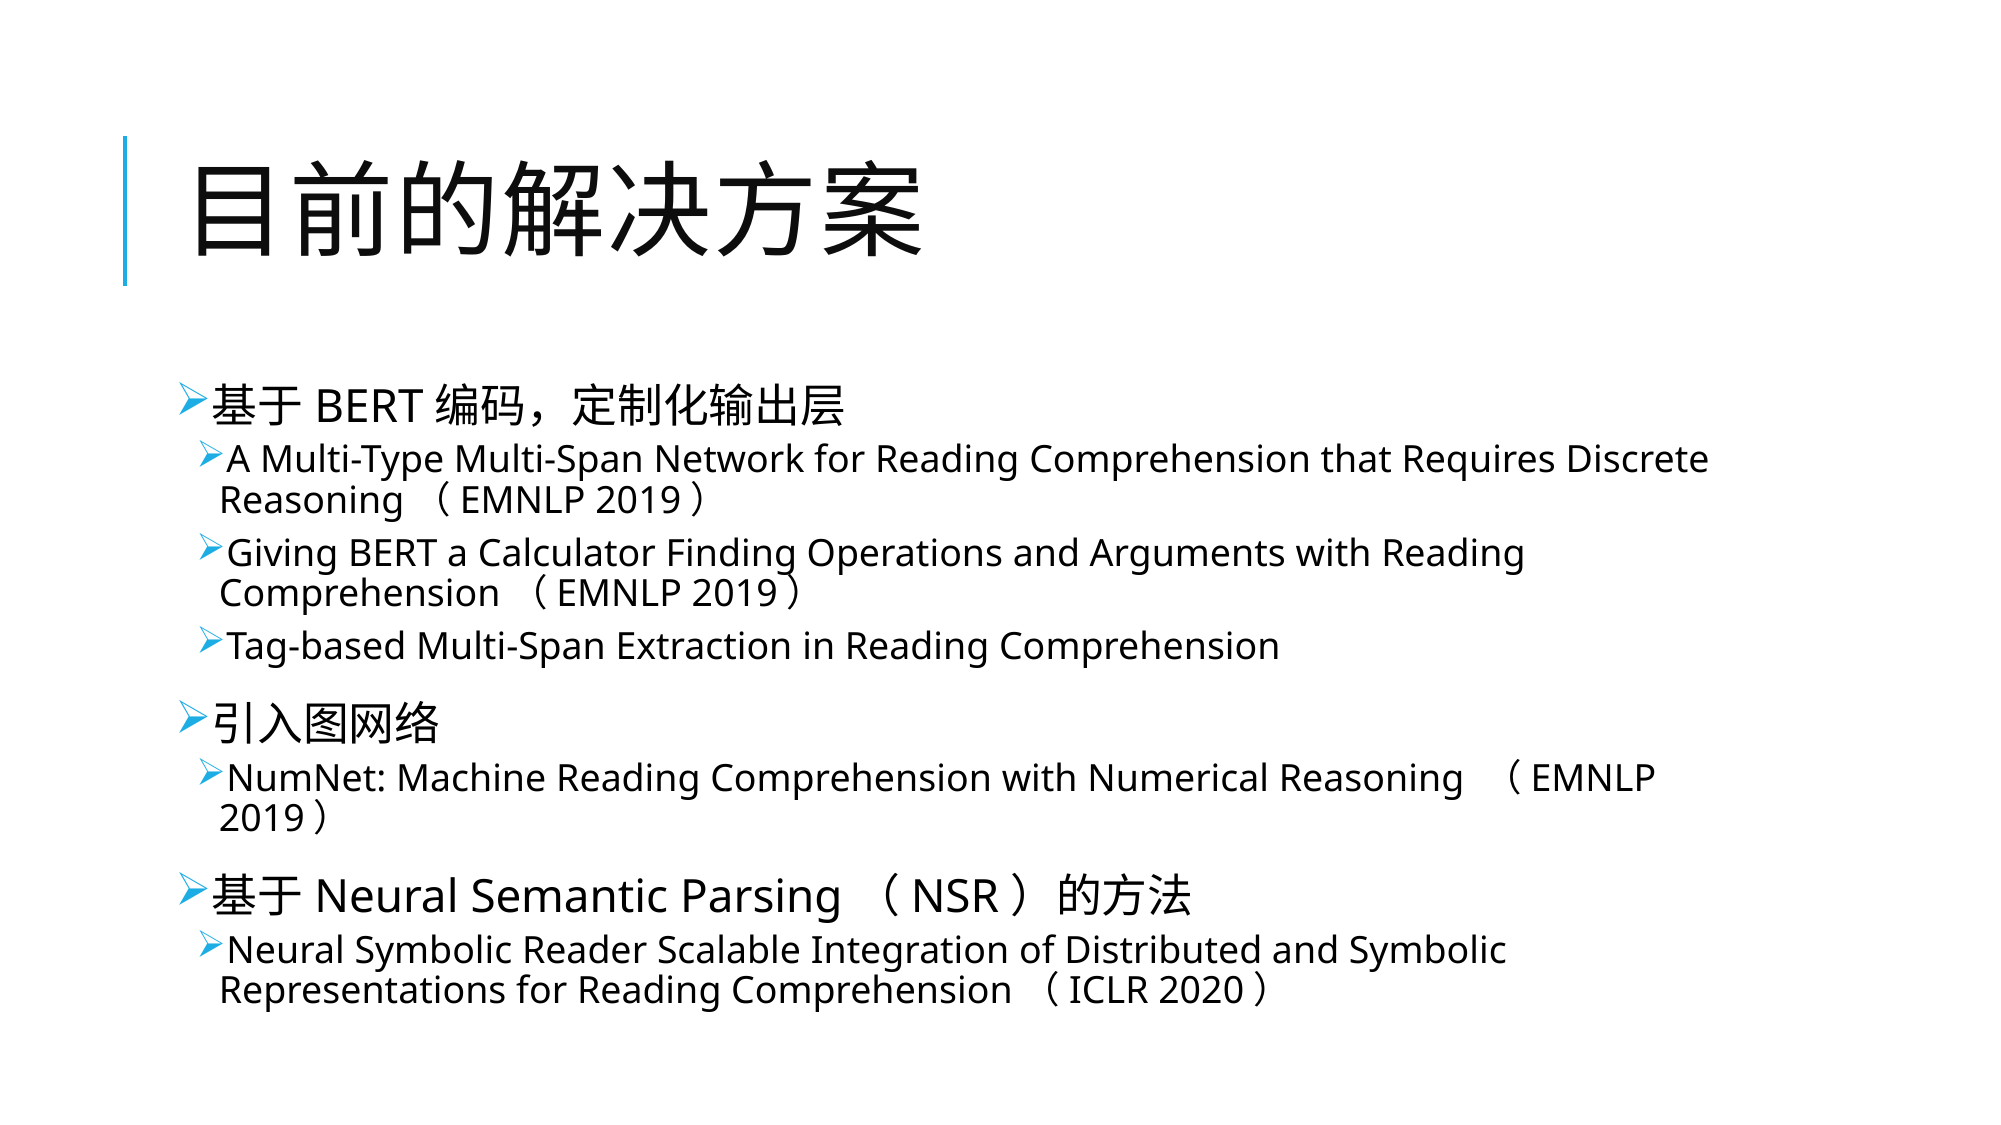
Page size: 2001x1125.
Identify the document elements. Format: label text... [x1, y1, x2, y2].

title 目前的解决方案 [168, 96, 1763, 342]
list 基于BERT编码，定制化输出层 A Multi-Type Multi-Span Network for Reading Comprehension that Requires Discrete Reasoning（EMNLP 2019） Giving BERT a Calculator Finding Operations and Arguments with Reading Comprehension（EMNLP 2019） Tag-based Multi-Span Extraction in Reading Comprehension 引入图网络 NumNet: Machine Reading Comprehension with Numerical Reasoning （EMNLP 2019） 基于Neural Semantic Parsing（NSR）的方法 Neural Symbolic Reader Scalable Integration of Distributed and Symbolic Representations for Reading Comprehension（ICLR 2020） [168, 375, 1763, 1035]
